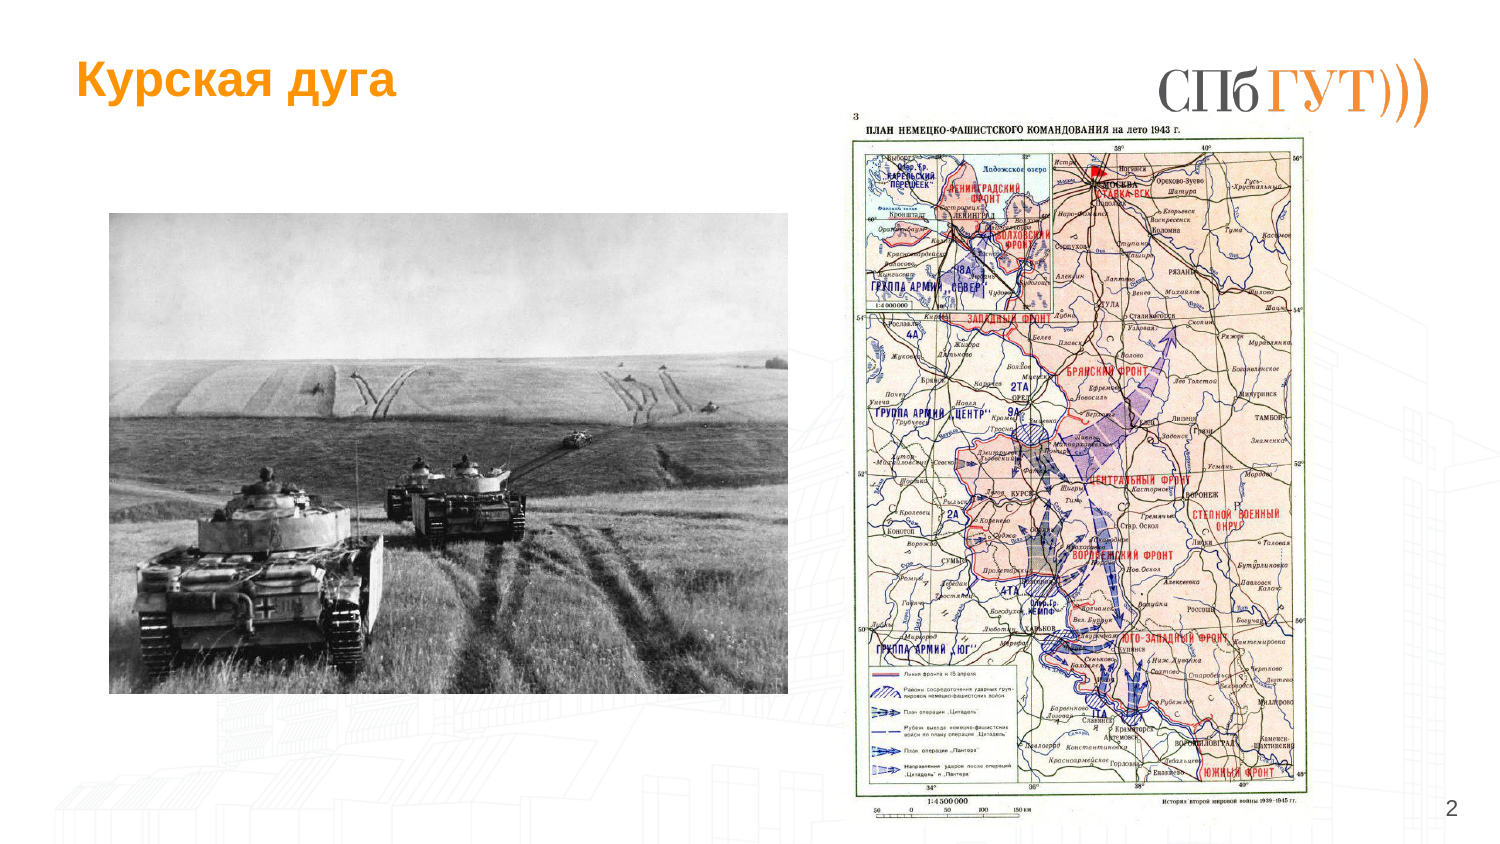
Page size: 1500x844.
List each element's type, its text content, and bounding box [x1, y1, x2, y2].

title Курская дуга [72, 55, 1099, 128]
picture [54, 58, 1500, 844]
slide_number <number> [1427, 790, 1462, 814]
